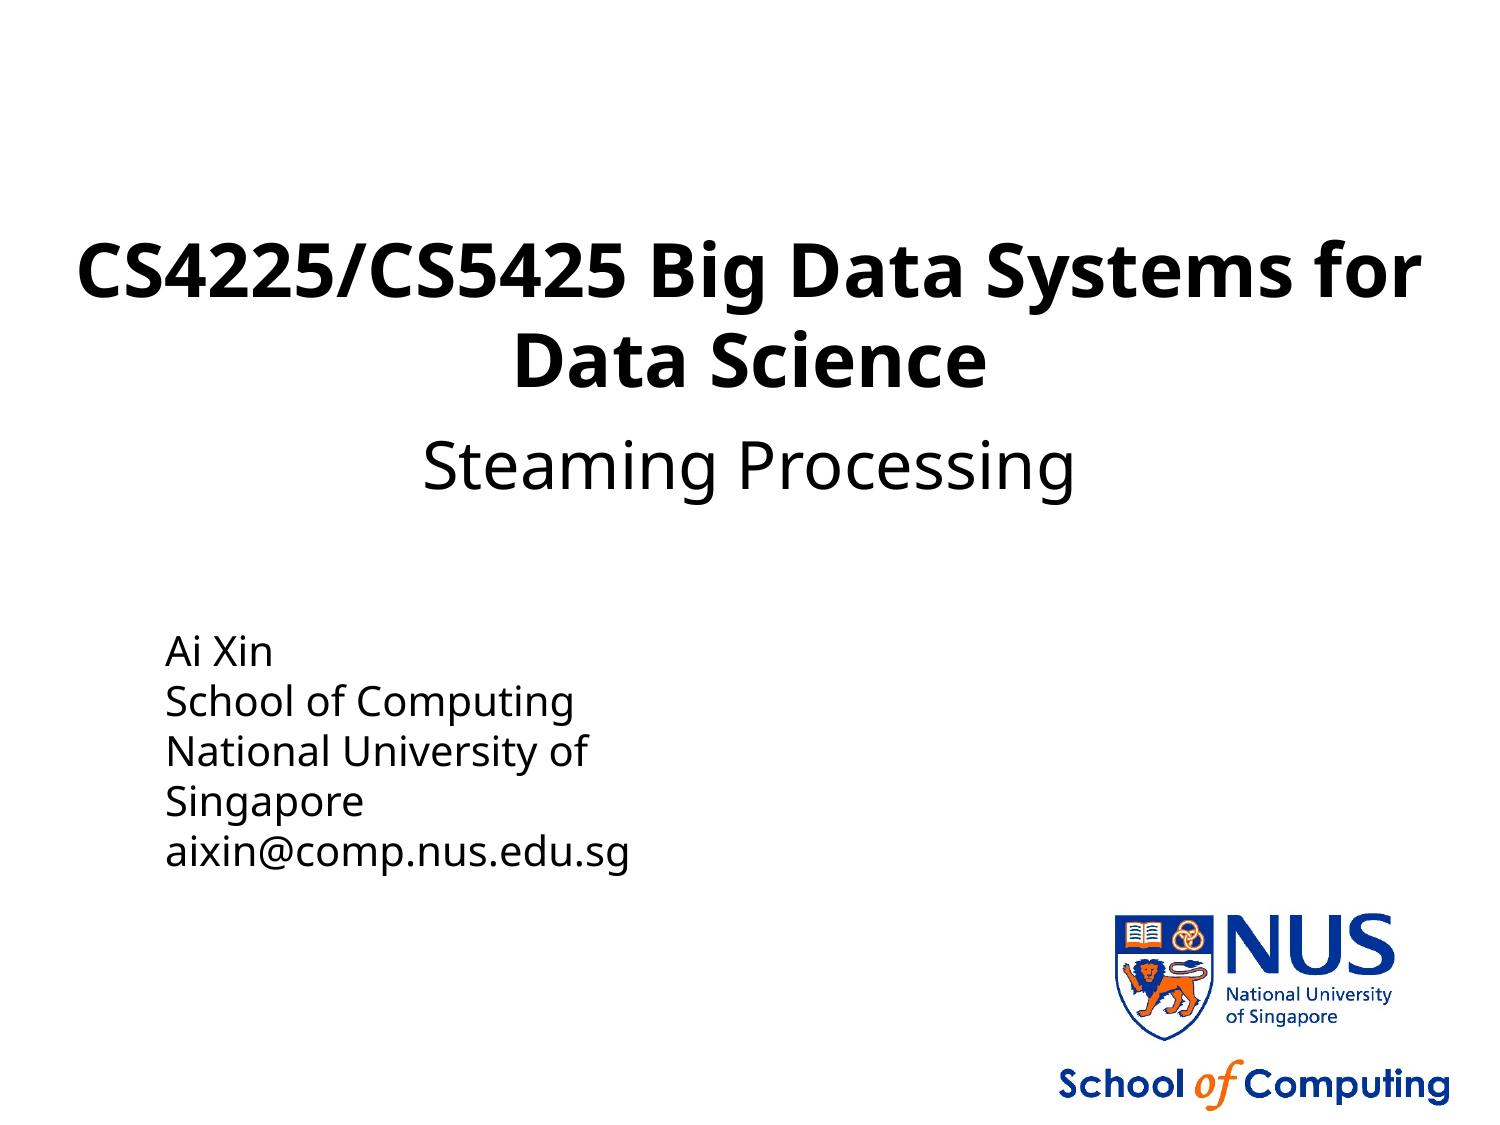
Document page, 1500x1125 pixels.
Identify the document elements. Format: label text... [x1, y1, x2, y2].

text_box Steaming Processing [12, 387, 1488, 538]
text_box CS4225/CS5425 Big Data Systems for Data Science [12, 199, 1488, 387]
text_box Ai Xin School of Computing National University of Singapore aixin@comp.nus.edu.sg [150, 617, 788, 805]
picture [1037, 883, 1473, 1125]
